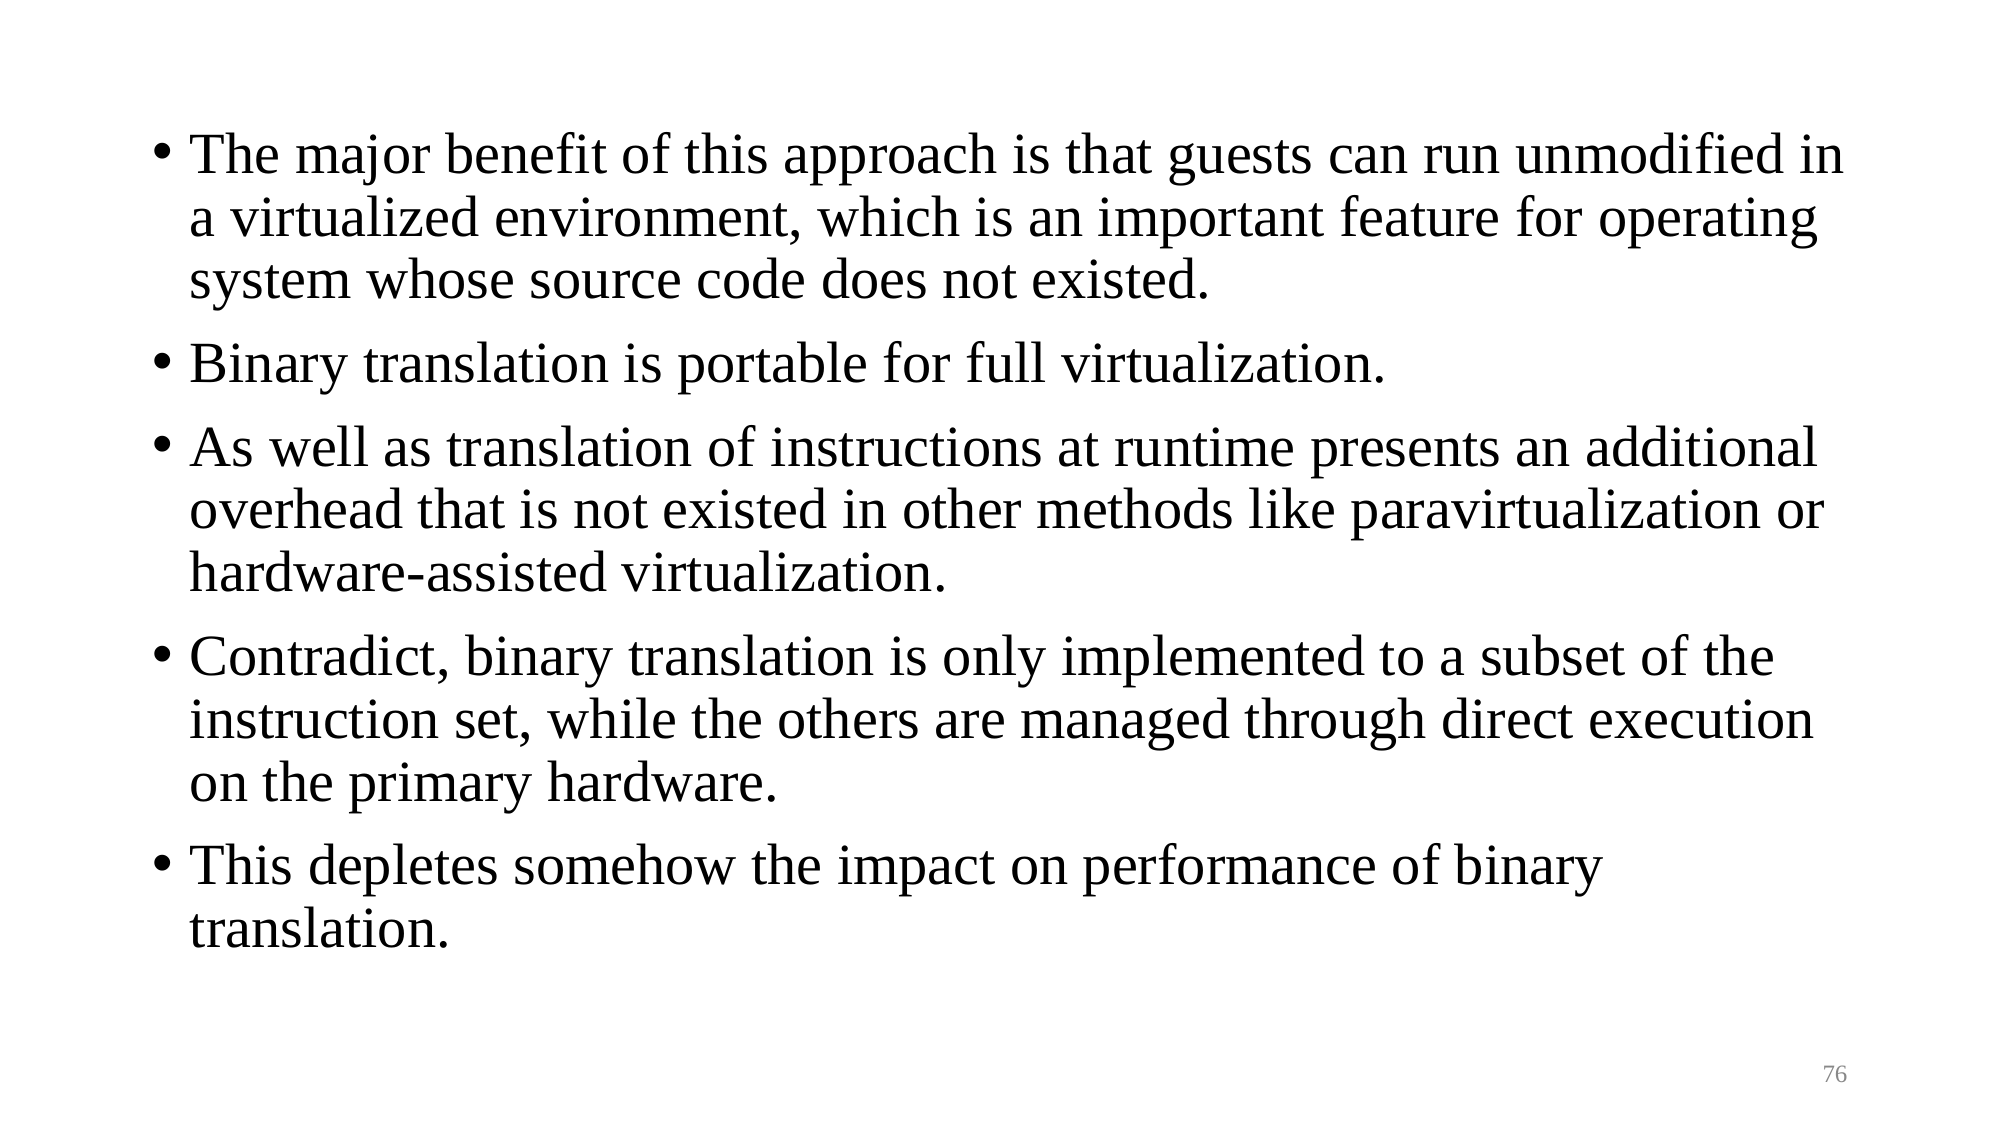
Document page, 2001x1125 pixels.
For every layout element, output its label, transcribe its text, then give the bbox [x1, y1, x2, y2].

list The major benefit of this approach is that guests can run unmodified in a virtualized environment, which is an important feature for operating system whose source code does not existed. Binary translation is portable for full virtualization. As well as translation of instructions at runtime presents an additional overhead that is not existed in other methods like paravirtualization or hardware-assisted virtualization. Contradict, binary translation is only implemented to a subset of the instruction set, while the others are managed through direct execution on the primary hardware. This depletes somehow the impact on performance of binary translation. [137, 115, 1863, 1019]
slide_number 76 [1412, 1042, 1863, 1103]
